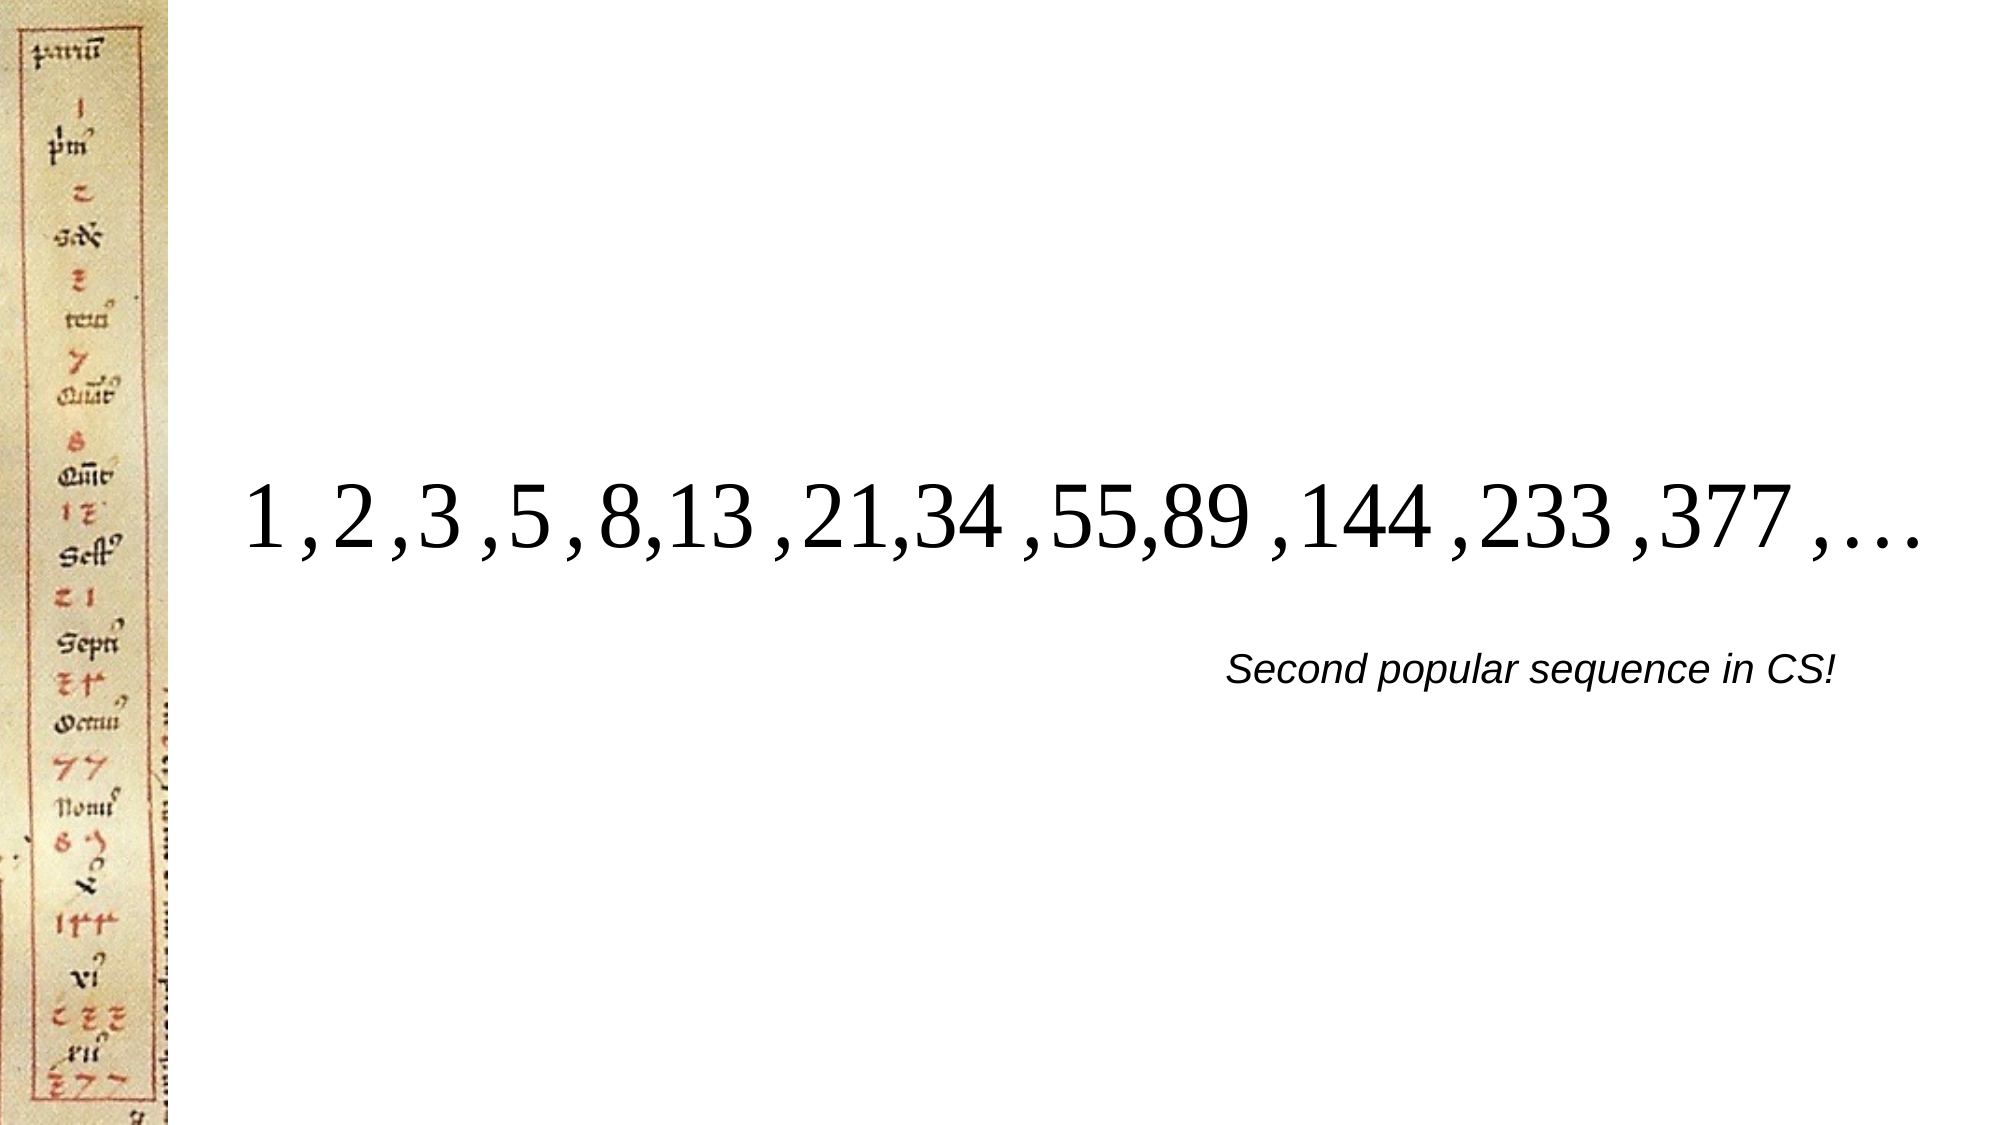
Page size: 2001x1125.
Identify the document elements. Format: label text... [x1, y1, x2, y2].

picture [0, 0, 168, 1125]
text_box Second popular sequence in CS! [1210, 634, 2000, 699]
